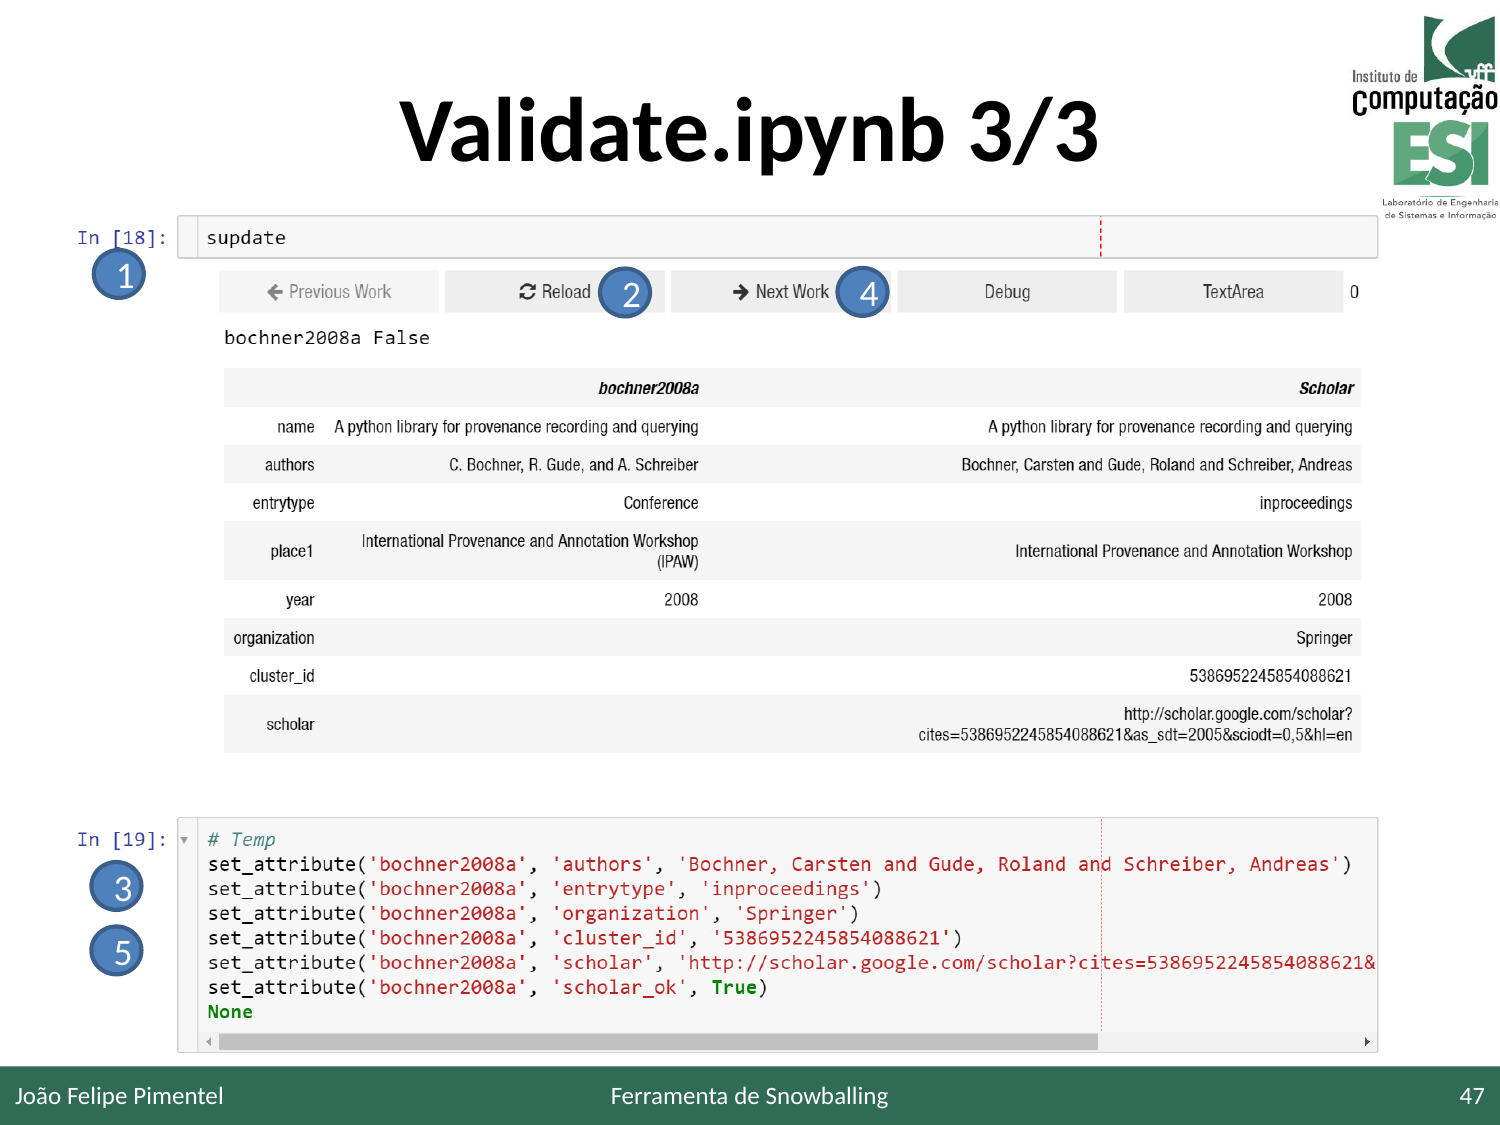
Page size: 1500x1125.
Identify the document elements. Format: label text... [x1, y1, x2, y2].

slide_number 47 [1149, 1065, 1500, 1125]
title Validate.ipynb 3/3 [150, 30, 1350, 207]
picture [1383, 120, 1498, 220]
picture [74, 209, 1382, 1064]
footer Ferramenta de Snowballing [512, 1072, 988, 1125]
slide_number João Felipe Pimentel [0, 1065, 350, 1125]
